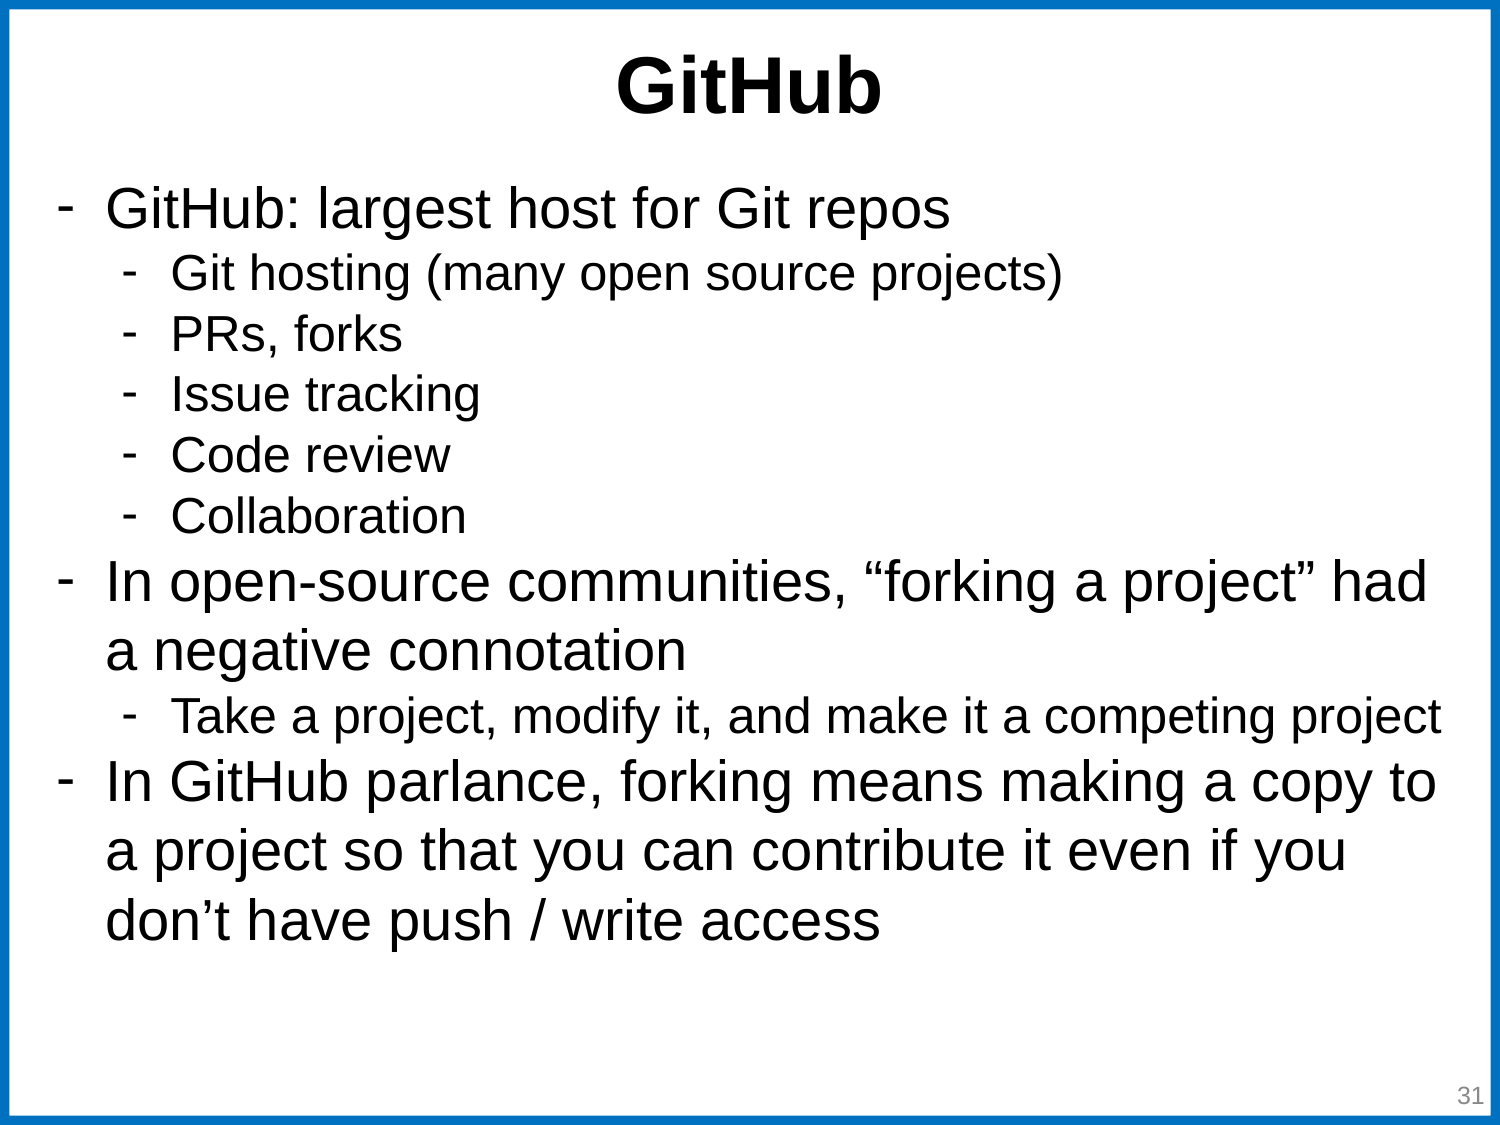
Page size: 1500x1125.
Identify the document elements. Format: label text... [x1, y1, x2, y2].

title GitHub [24, 24, 1475, 138]
list GitHub: largest host for Git repos Git hosting (many open source projects) PRs, forks Issue tracking Code review Collaboration In open-source communities, “forking a project” had a negative connotation Take a project, modify it, and make it a competing project In GitHub parlance, forking means making a copy to a project so that you can contribute it even if you don’t have push / write access [24, 162, 1475, 1025]
slide_number ‹#› [1149, 1065, 1500, 1125]
